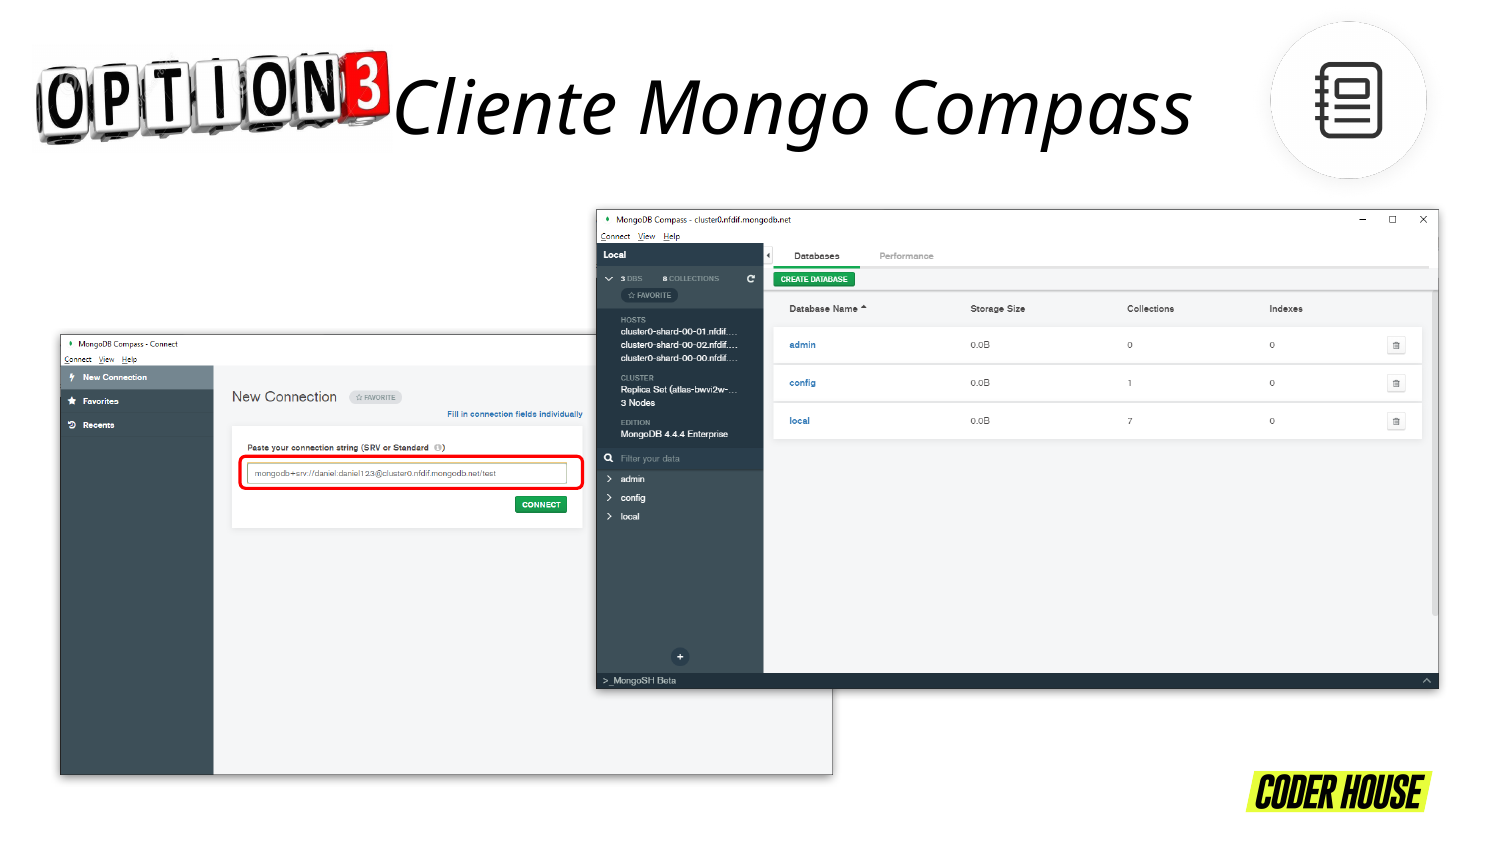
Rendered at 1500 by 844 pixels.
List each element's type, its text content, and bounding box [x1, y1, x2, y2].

picture [60, 209, 1440, 775]
picture [1241, 764, 1437, 819]
picture [32, 44, 393, 153]
picture [1251, 2, 1447, 198]
text_box Cliente Mongo Compass [345, 44, 1242, 170]
